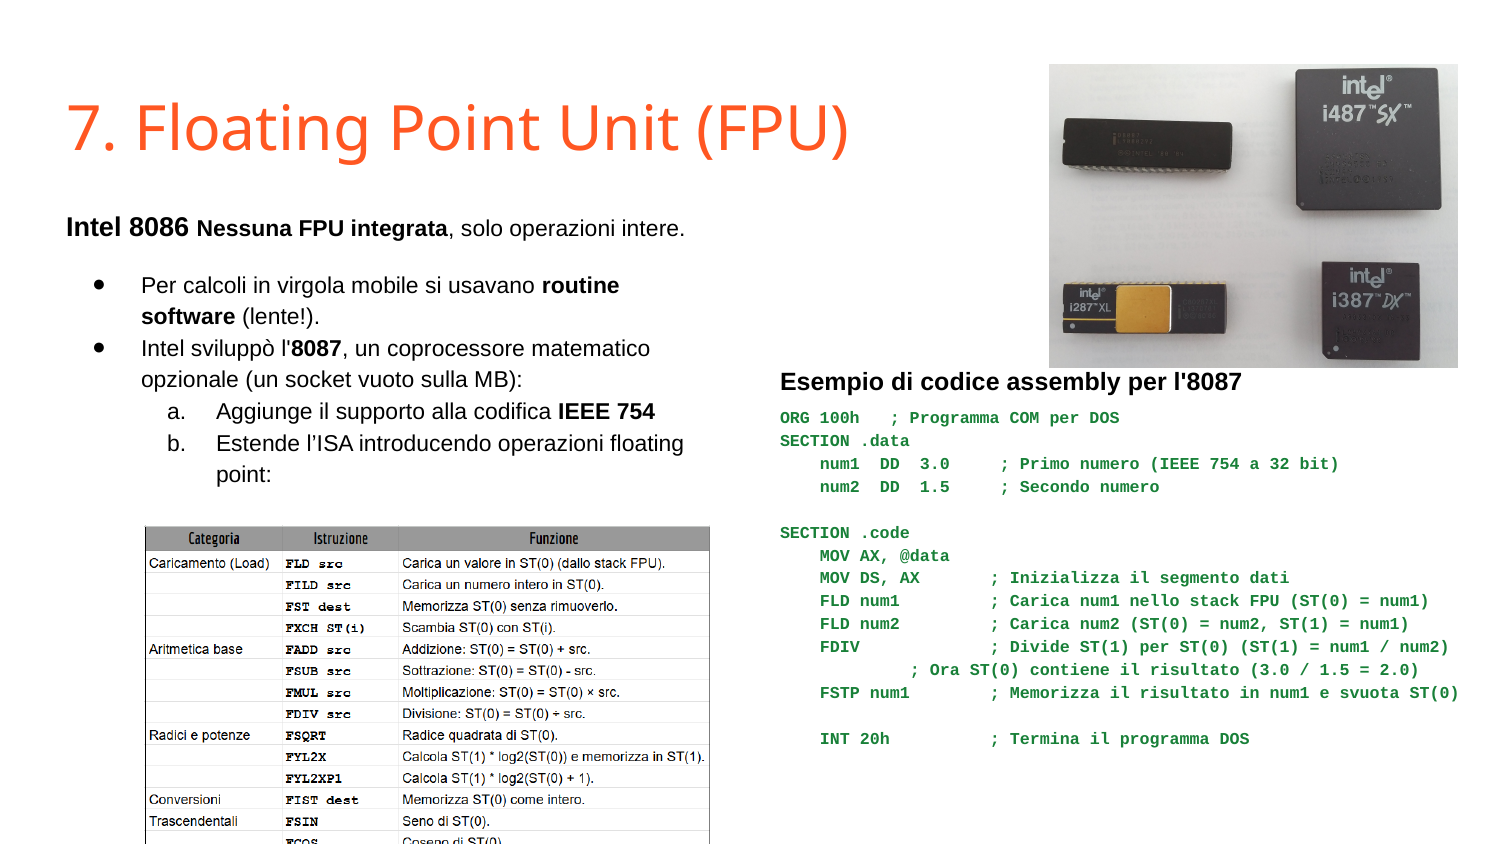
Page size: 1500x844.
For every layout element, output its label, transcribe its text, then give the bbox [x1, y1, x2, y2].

title 7. Floating Point Unit (FPU) [51, 72, 1043, 167]
picture [144, 524, 710, 844]
list Esempio di codice assembly per l'8087 ORG 100h ; Programma COM per DOS SECTION .data num1 DD 3.0 ; Primo numero (IEEE 754 a 32 bit) num2 DD 1.5 ; Secondo numero SECTION .code MOV AX, @data MOV DS, AX ; Inizializza il segmento dati FLD num1 ; Carica num1 nello stack FPU (ST(0) = num1) FLD num2 ; Carica num2 (ST(0) = num2, ST(1) = num1) FDIV ; Divide ST(1) per ST(0) (ST(1) = num1 / num2) ; Ora ST(0) contiene il risultato (3.0 / 1.5 = 2.0) FSTP num1 ; Memorizza il risultato in num1 e svuota ST(0) INT 20h ; Termina il programma DOS [765, 346, 1490, 827]
list Intel 8086 Nessuna FPU integrata, solo operazioni intere. Per calcoli in virgola mobile si usavano routine software (lente!). Intel sviluppò l'8087, un coprocessore matematico opzionale (un socket vuoto sulla MB): Aggiunge il supporto alla codifica IEEE 754 Estende l’ISA introducendo operazioni floating point: [51, 189, 731, 798]
picture [1048, 63, 1458, 369]
